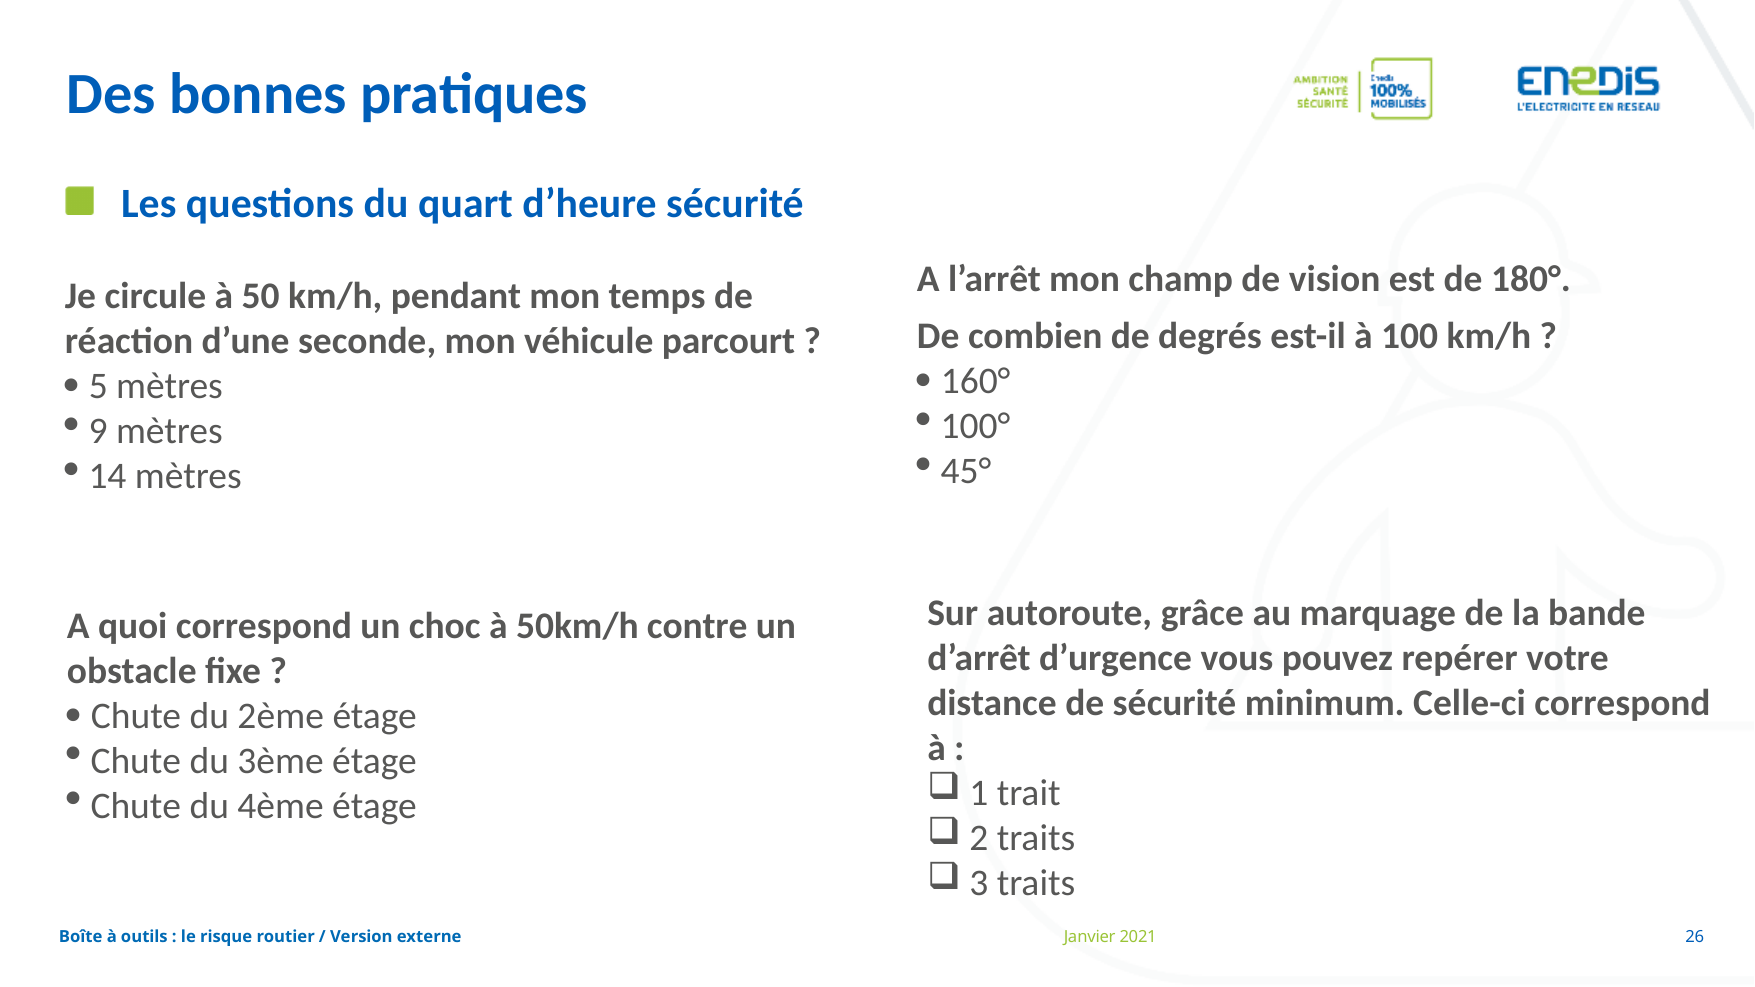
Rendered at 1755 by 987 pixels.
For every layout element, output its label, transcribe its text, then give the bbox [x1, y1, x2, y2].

text_box Des bonnes pratiques [52, 55, 1015, 119]
text_box A quoi correspond un choc à 50km/h contre un obstacle fixe ?  Chute du 2ème étage Chute du 3ème étage Chute du 4ème étage [52, 593, 867, 833]
text_box Les questions du quart d’heure sécurité Je circule à 50 km/h, pendant mon temps de réaction d’une seconde, mon véhicule parcourt ?  5 mètres 9 mètres 14 mètres [49, 168, 865, 503]
text_box A l’arrêt mon champ de vision est de 180°. De combien de degrés est-il à 100 km/h ?  160° 100° 45° [902, 151, 1717, 499]
text_box Sur autoroute, grâce au marquage de la bande d’arrêt d’urgence vous pouvez repérer votre distance de sécurité minimum. Celle-ci correspond à : 1 trait 2 traits 3 traits [912, 580, 1728, 911]
picture [1, 0, 1754, 986]
